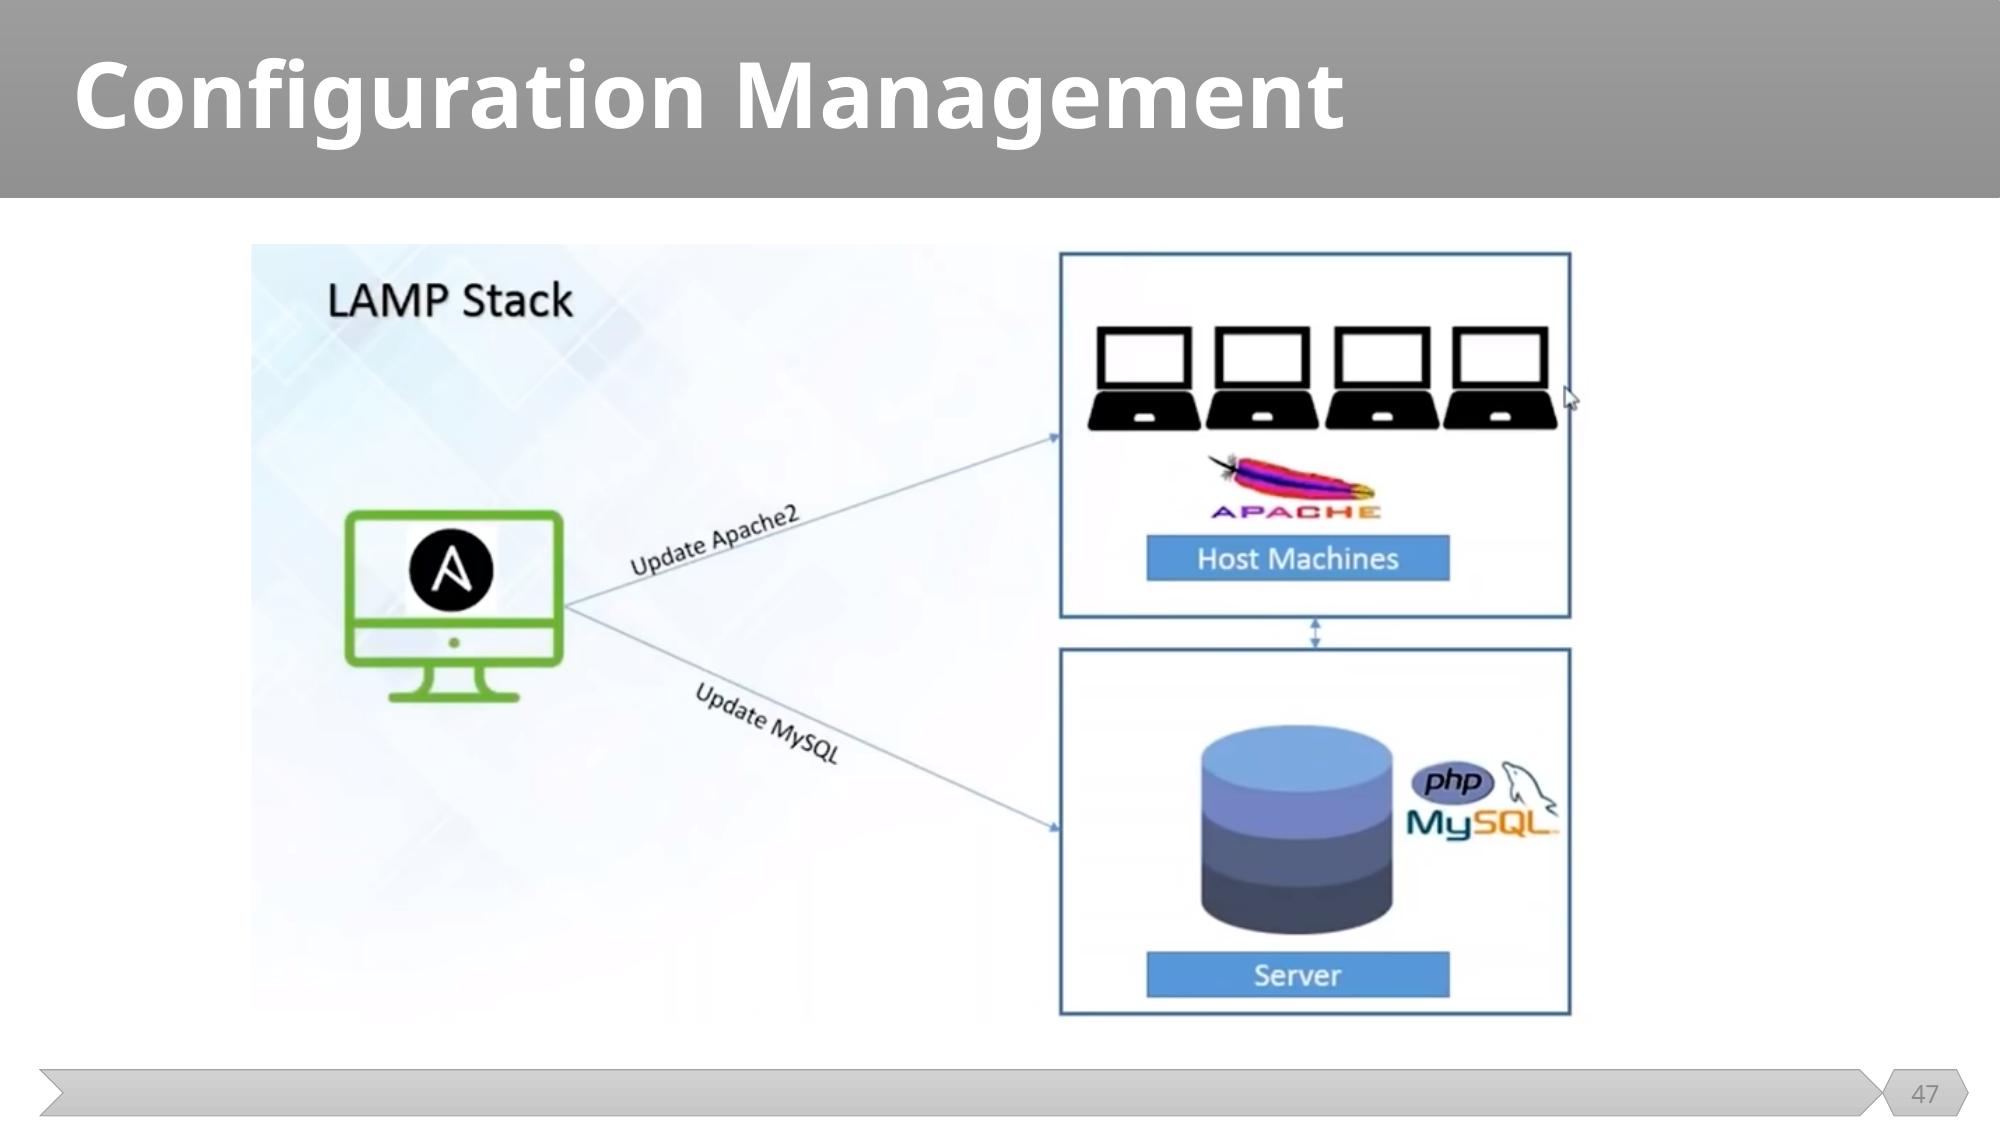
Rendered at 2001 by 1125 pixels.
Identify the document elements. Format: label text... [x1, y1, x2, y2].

slide_number 47 [1882, 1065, 1969, 1125]
title Configuration Management [56, 0, 1969, 199]
picture [251, 244, 1595, 1023]
